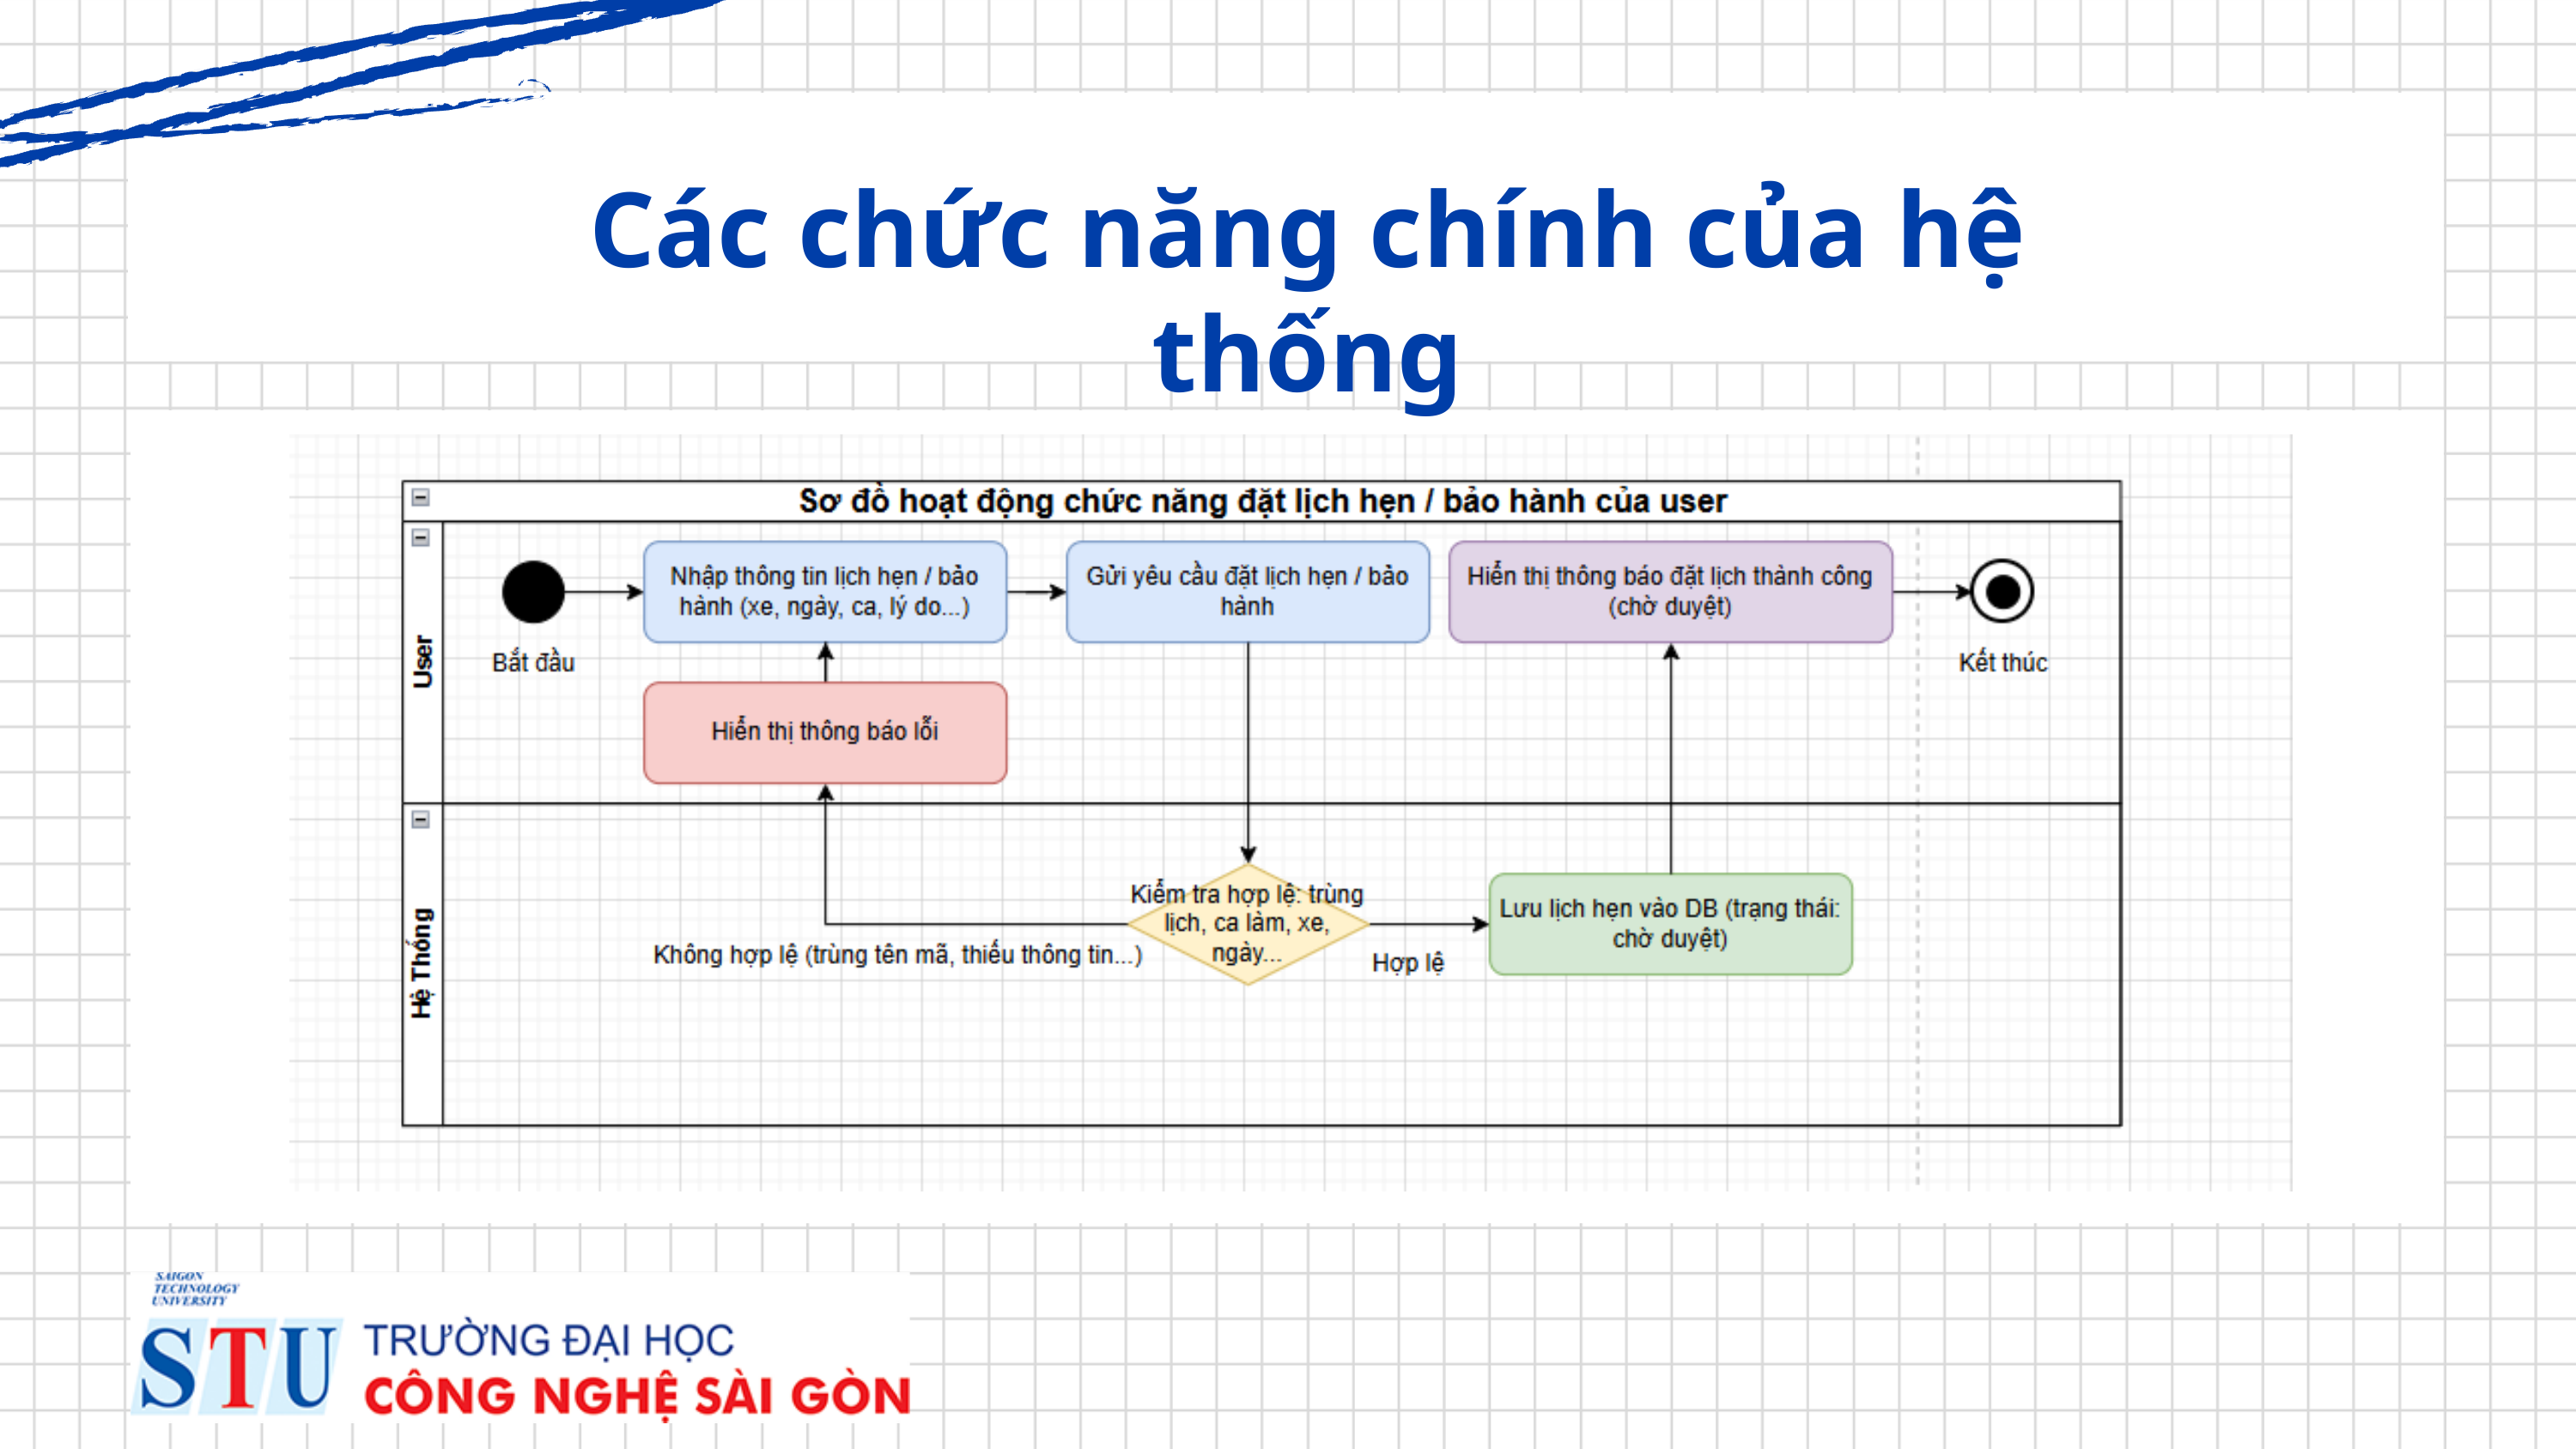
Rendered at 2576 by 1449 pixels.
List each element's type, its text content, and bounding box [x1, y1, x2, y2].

text_box [0, 0, 769, 208]
text_box Các chức năng chính của hệ thống [431, 371, 2184, 407]
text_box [127, 92, 2445, 361]
text_box [130, 1272, 910, 1423]
picture [289, 433, 2293, 1191]
text_box [0, 0, 2576, 1449]
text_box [130, 409, 2445, 1223]
